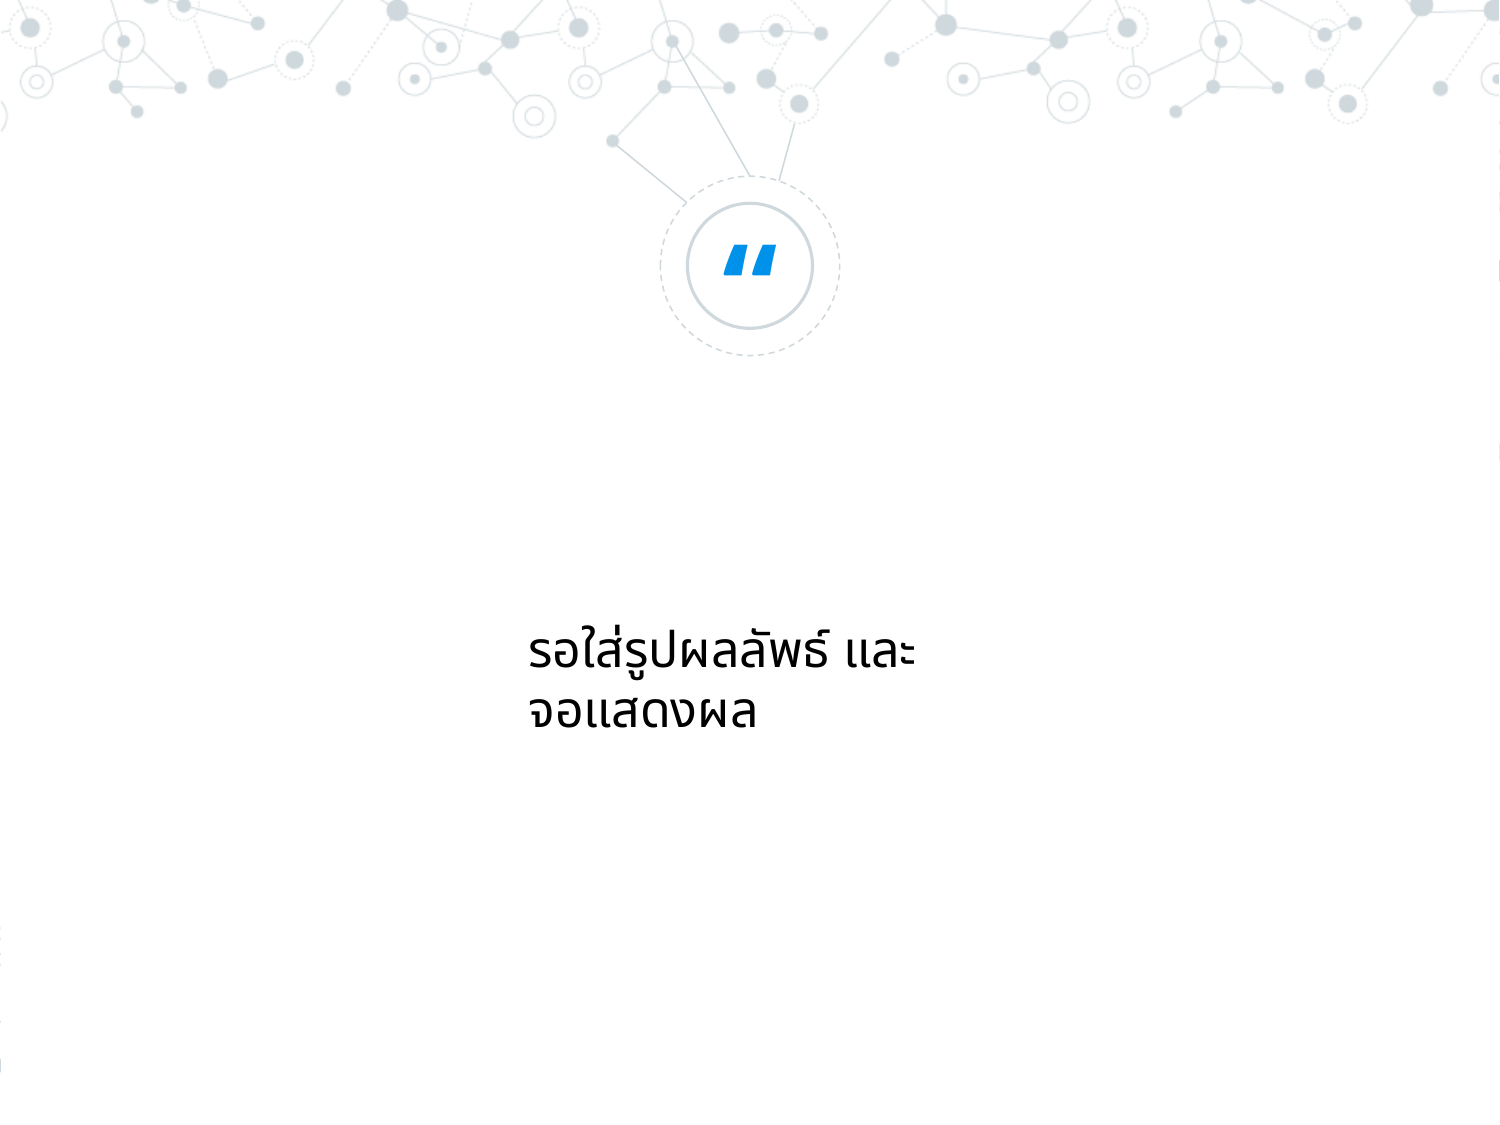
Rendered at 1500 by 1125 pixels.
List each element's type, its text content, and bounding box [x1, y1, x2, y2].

picture [0, 0, 1500, 1125]
text_box รอใส่รูปผลลัพธ์ และจอแสดงผล [513, 609, 975, 745]
